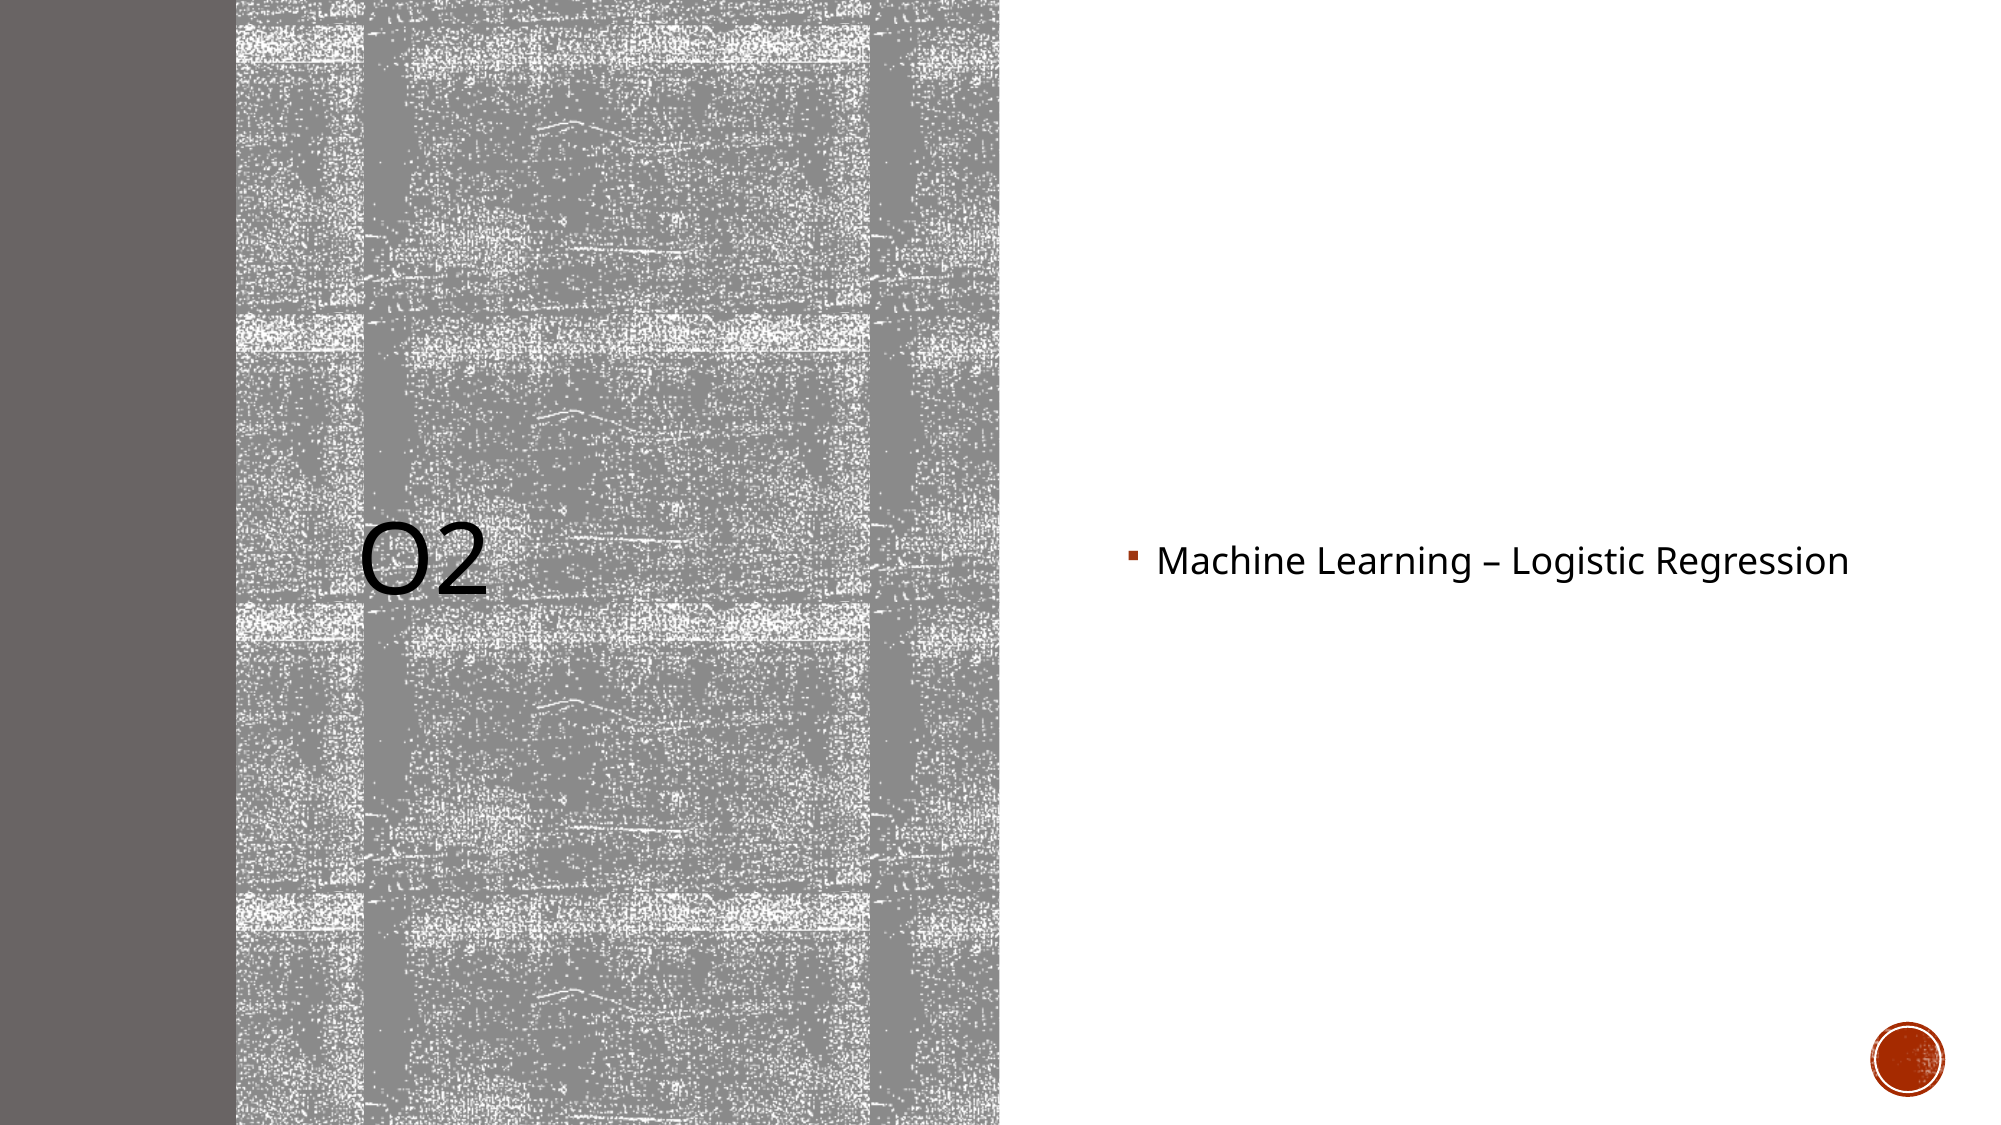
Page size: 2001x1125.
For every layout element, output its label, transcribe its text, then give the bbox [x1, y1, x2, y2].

title o2 [341, 105, 891, 1020]
list Machine Learning – Logistic Regression [1110, 105, 1878, 1020]
text_box [237, 0, 1000, 1125]
text_box [0, 0, 237, 1125]
